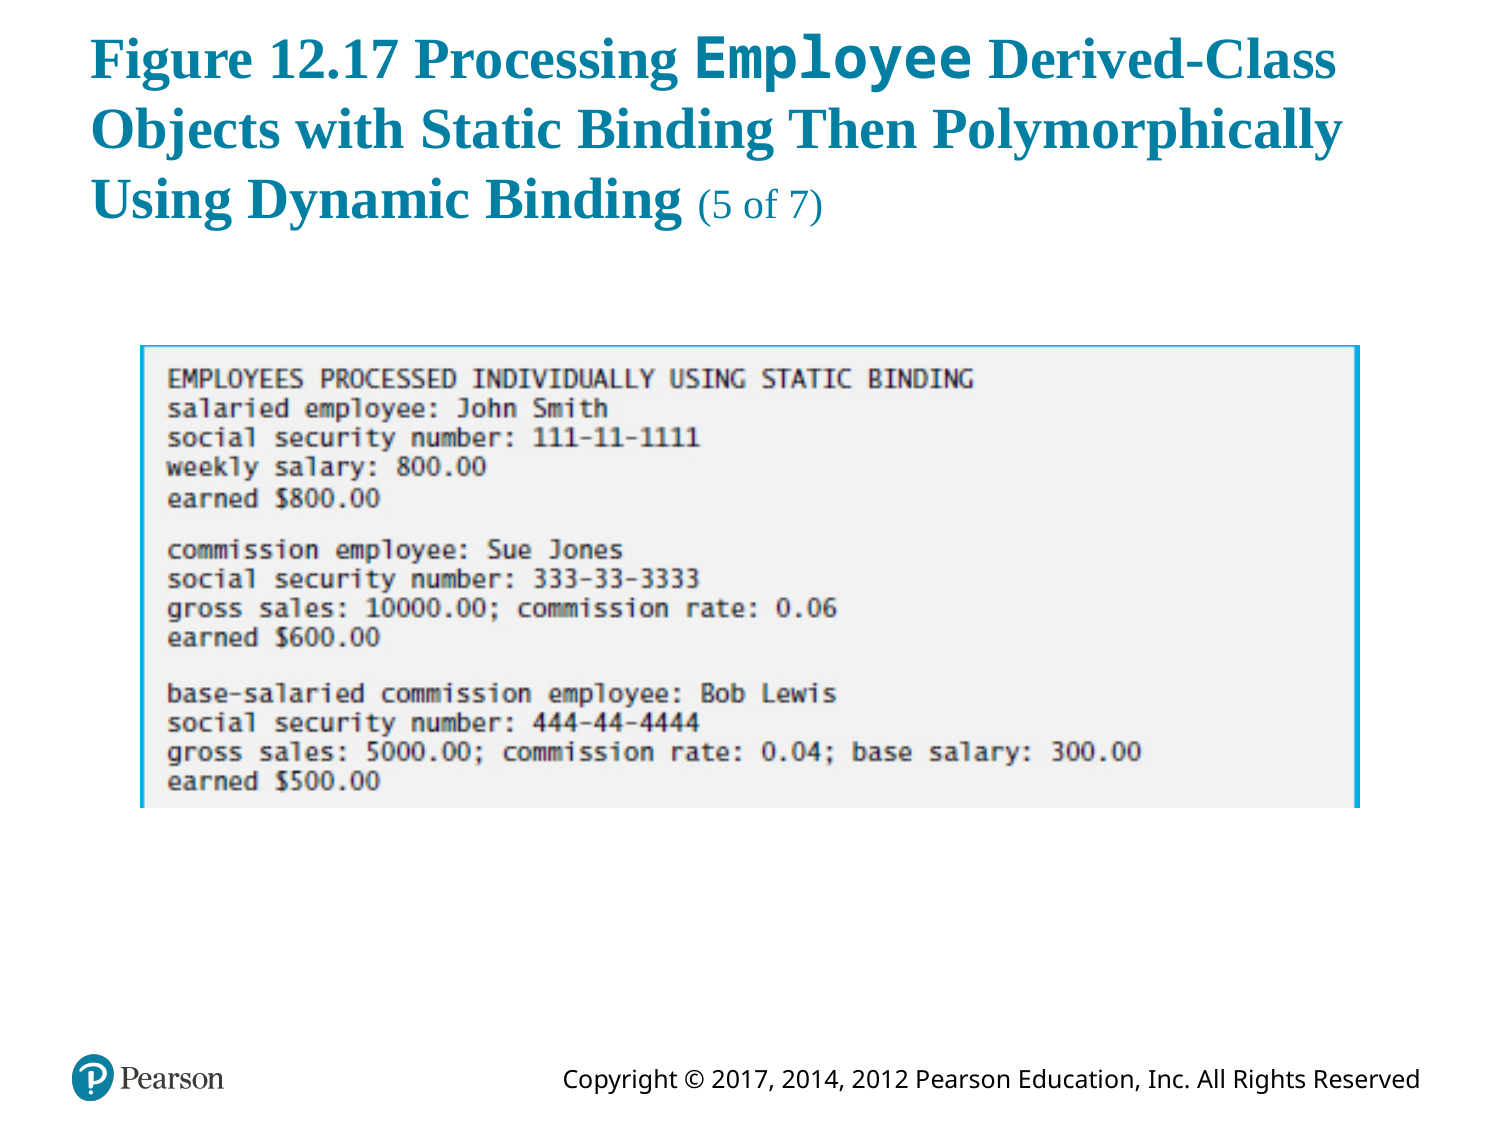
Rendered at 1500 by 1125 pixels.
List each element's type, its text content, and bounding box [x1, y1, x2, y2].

picture [80, 1063, 106, 1088]
picture [72, 1087, 83, 1101]
title Figure 12.17 Processing Employee Derived-Class Objects with Static Binding Then Polymorphically Using Dynamic Binding (5 of 7) [75, 5, 1425, 246]
picture [98, 1054, 224, 1101]
picture [72, 1054, 88, 1070]
picture [144, 347, 1354, 808]
